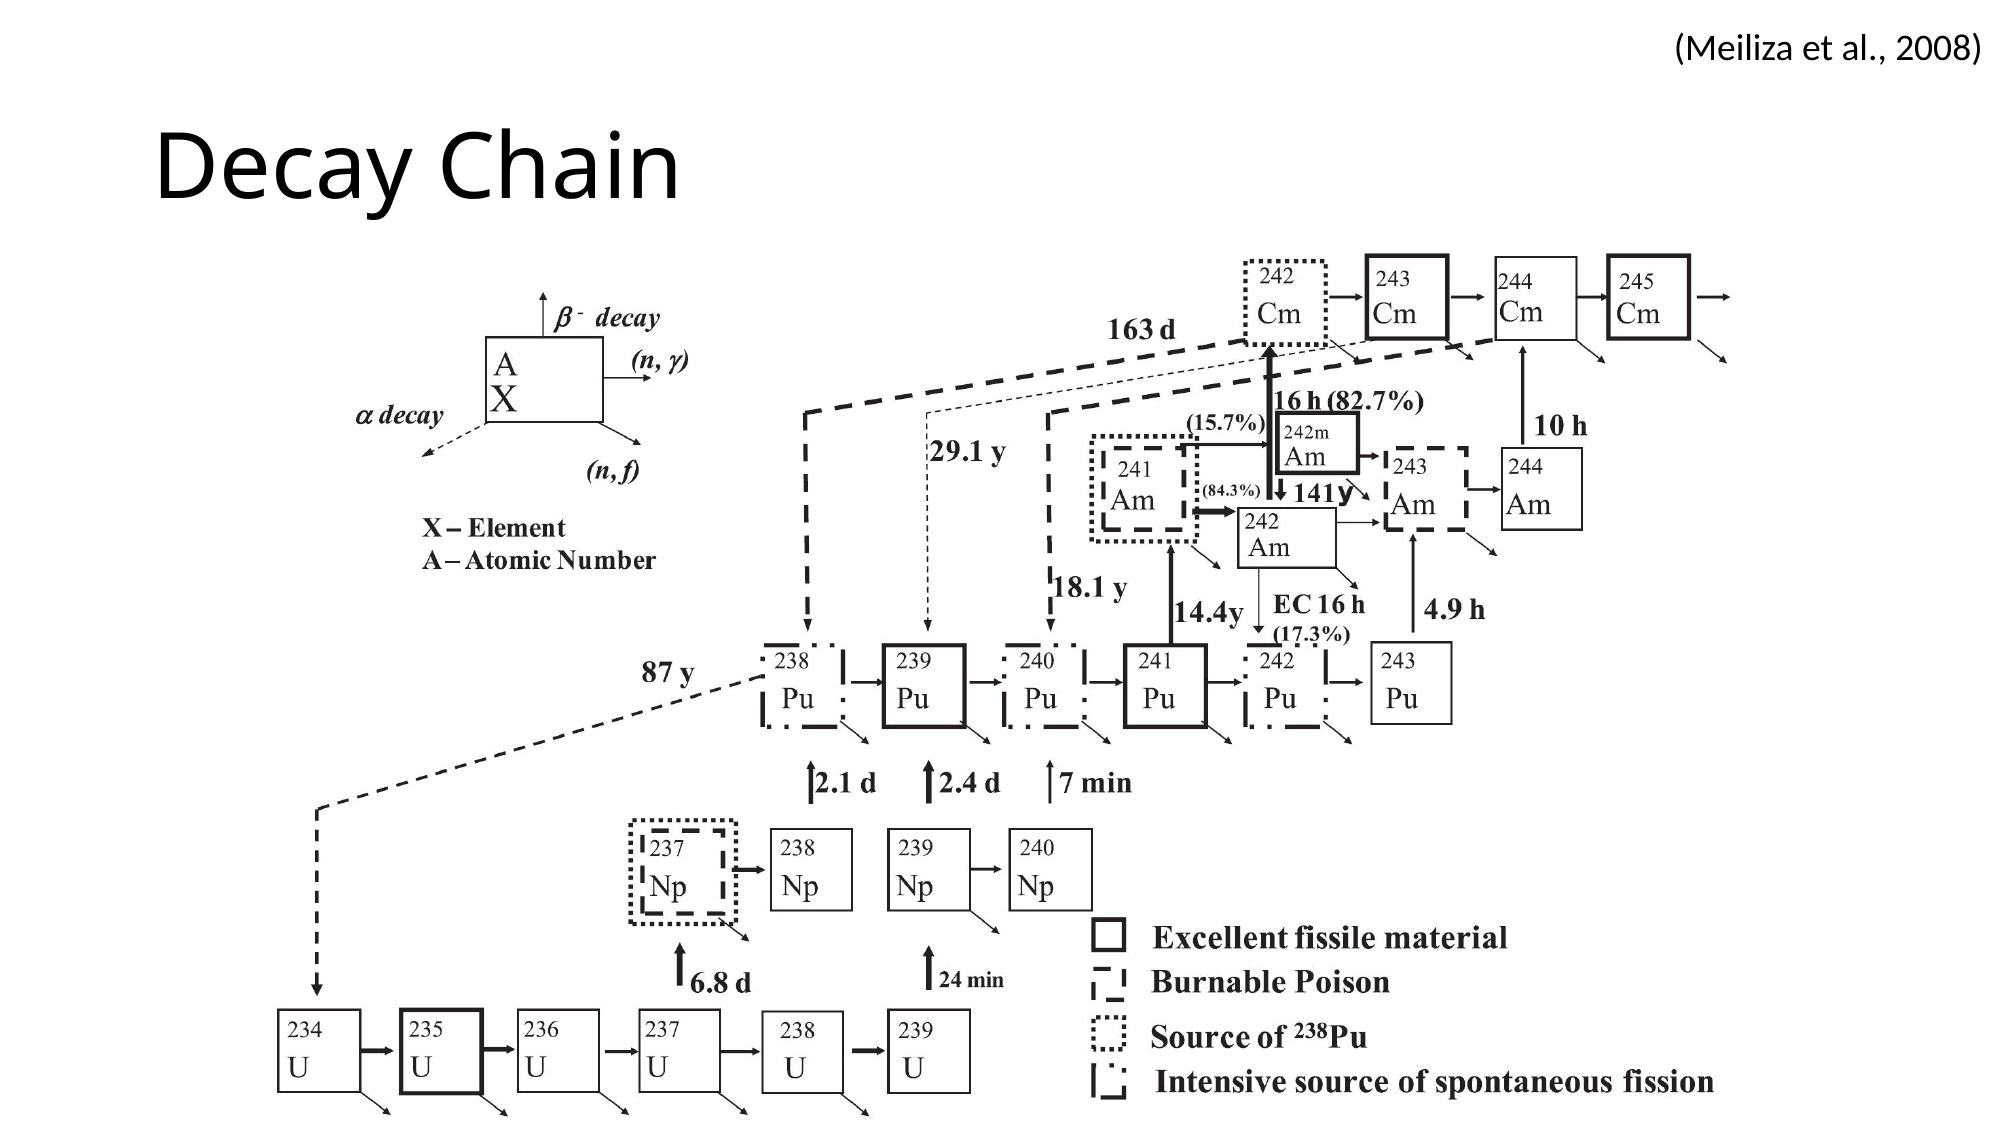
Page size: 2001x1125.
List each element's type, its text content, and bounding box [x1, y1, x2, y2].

picture [260, 233, 1755, 1125]
title Decay Chain [137, 59, 1863, 278]
text_box (Meiliza et al., 2008) [1659, 15, 1998, 76]
